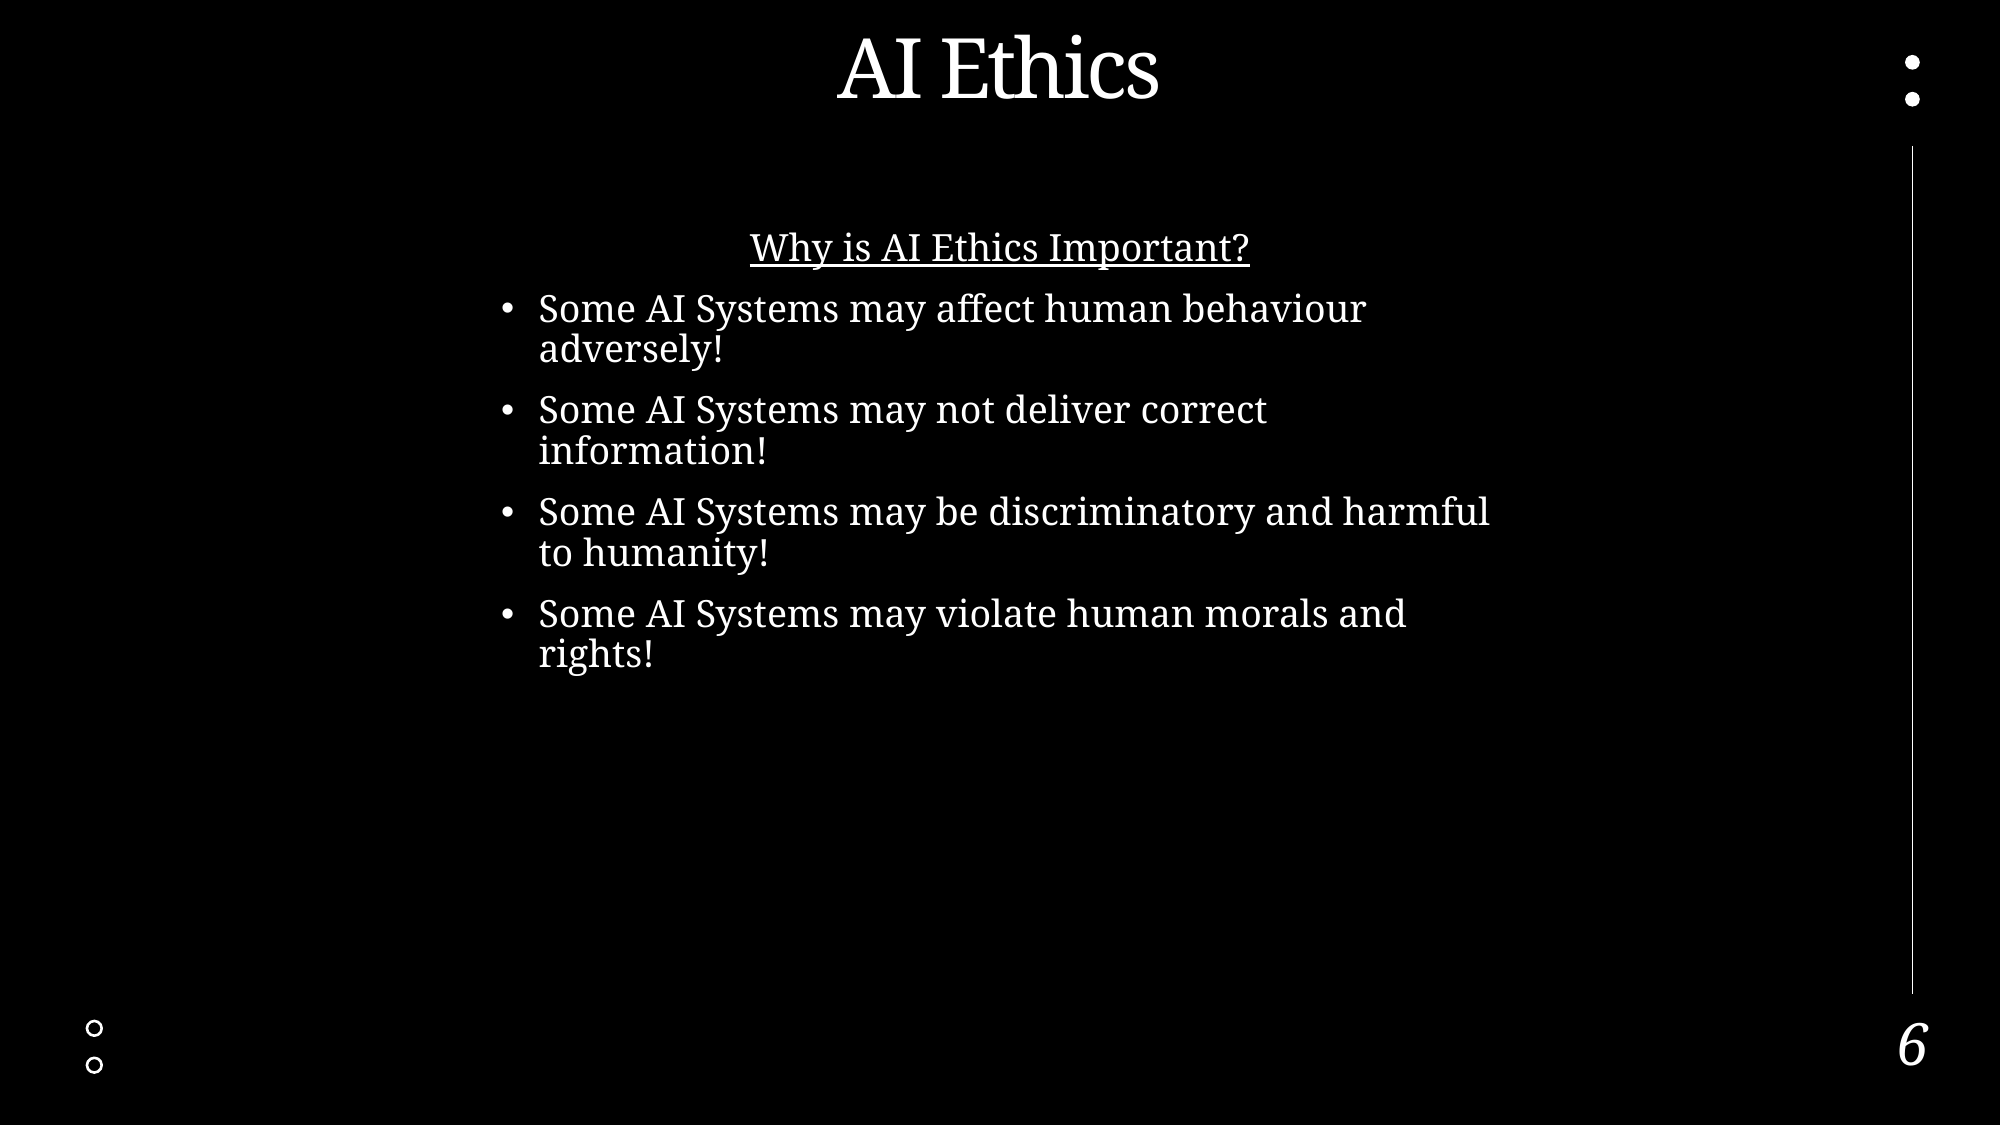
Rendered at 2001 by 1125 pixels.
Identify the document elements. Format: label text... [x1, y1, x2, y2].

text_box Why is AI Ethics Important? Some AI Systems may affect human behaviour adversely! Some AI Systems may not deliver correct information! Some AI Systems may be discriminatory and harmful to humanity! Some AI Systems may violate human morals and rights! [486, 221, 1514, 904]
slide_number 6 [1853, 1024, 1972, 1070]
title AI Ethics [710, 38, 1290, 160]
